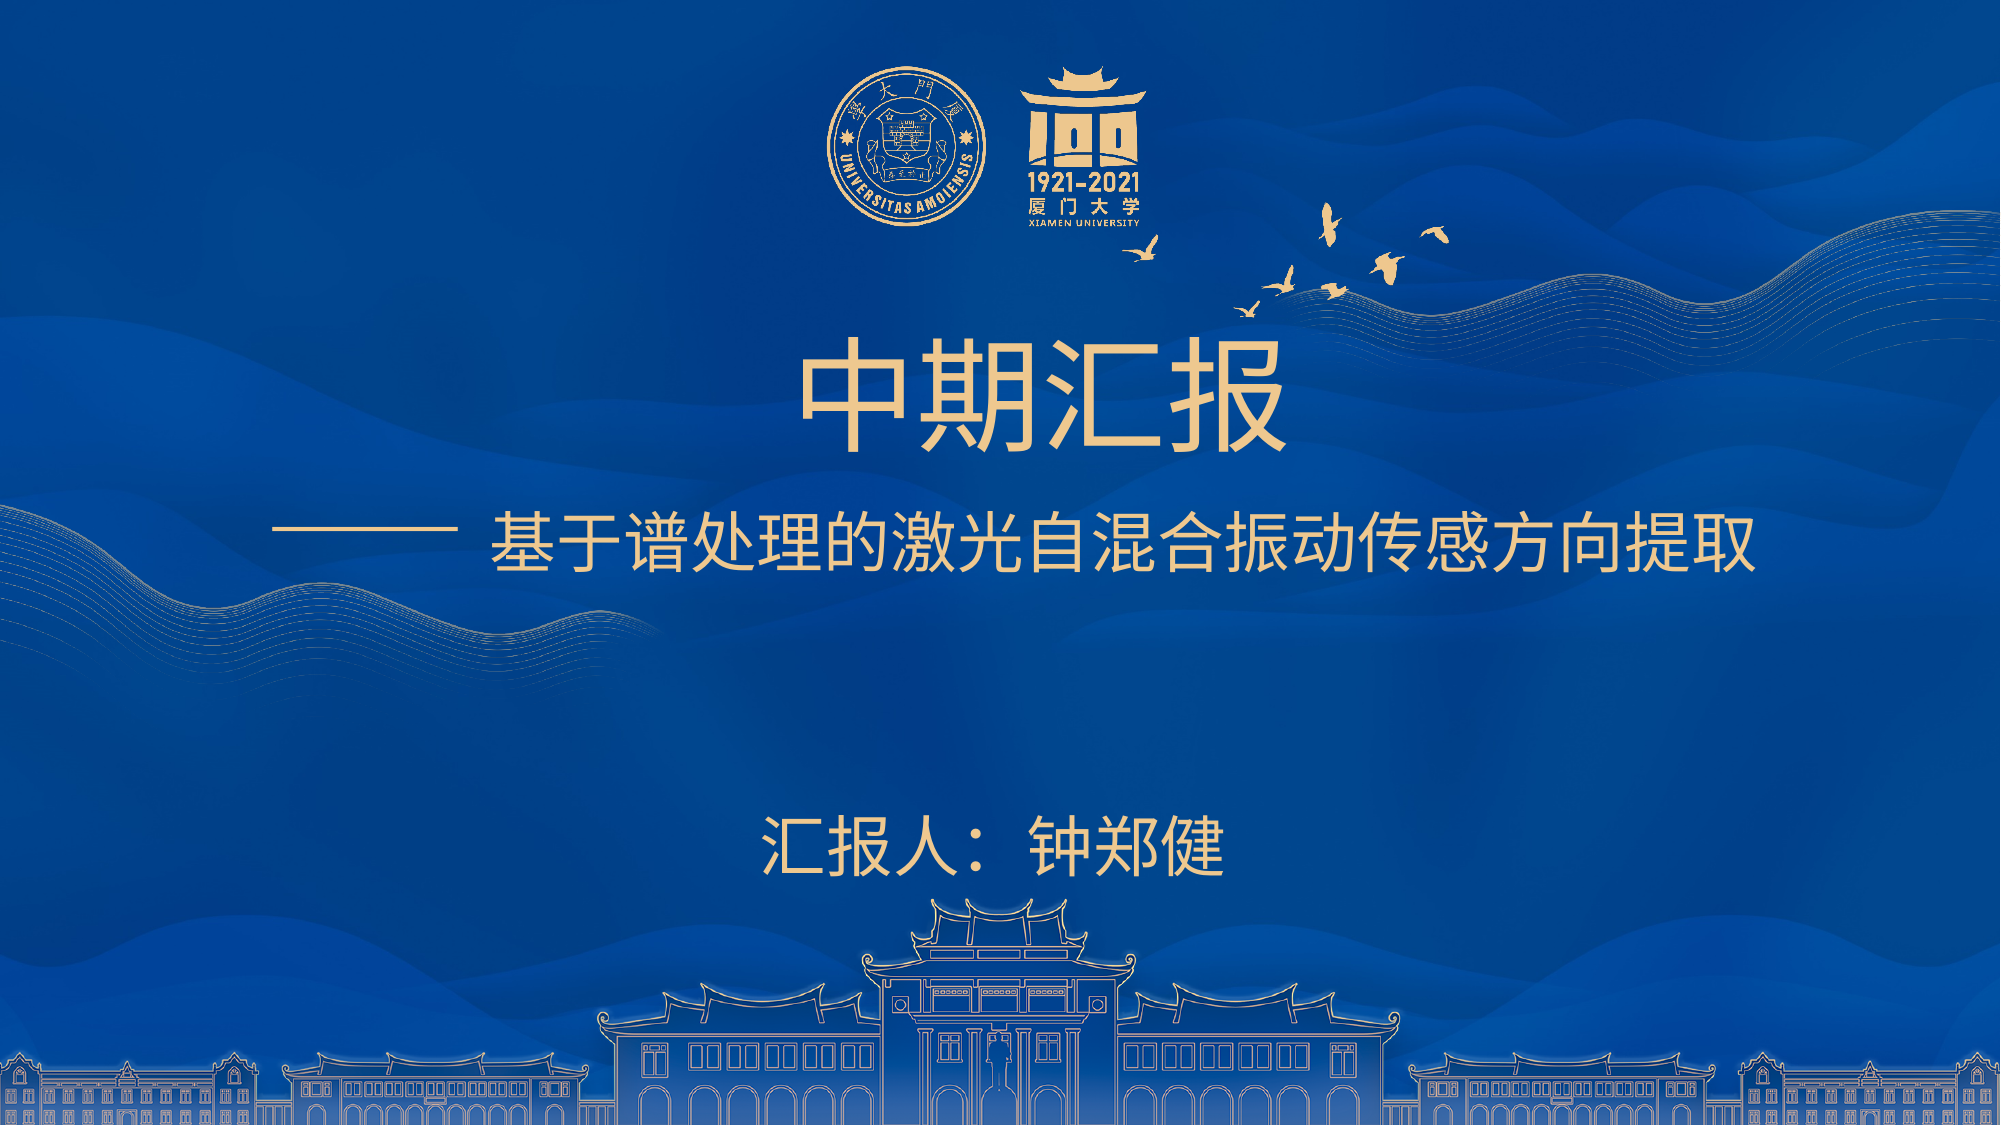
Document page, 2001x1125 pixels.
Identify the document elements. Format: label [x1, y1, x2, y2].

text_box [0, 0, 2000, 880]
picture [803, 0, 1170, 330]
picture [0, 880, 2000, 1125]
